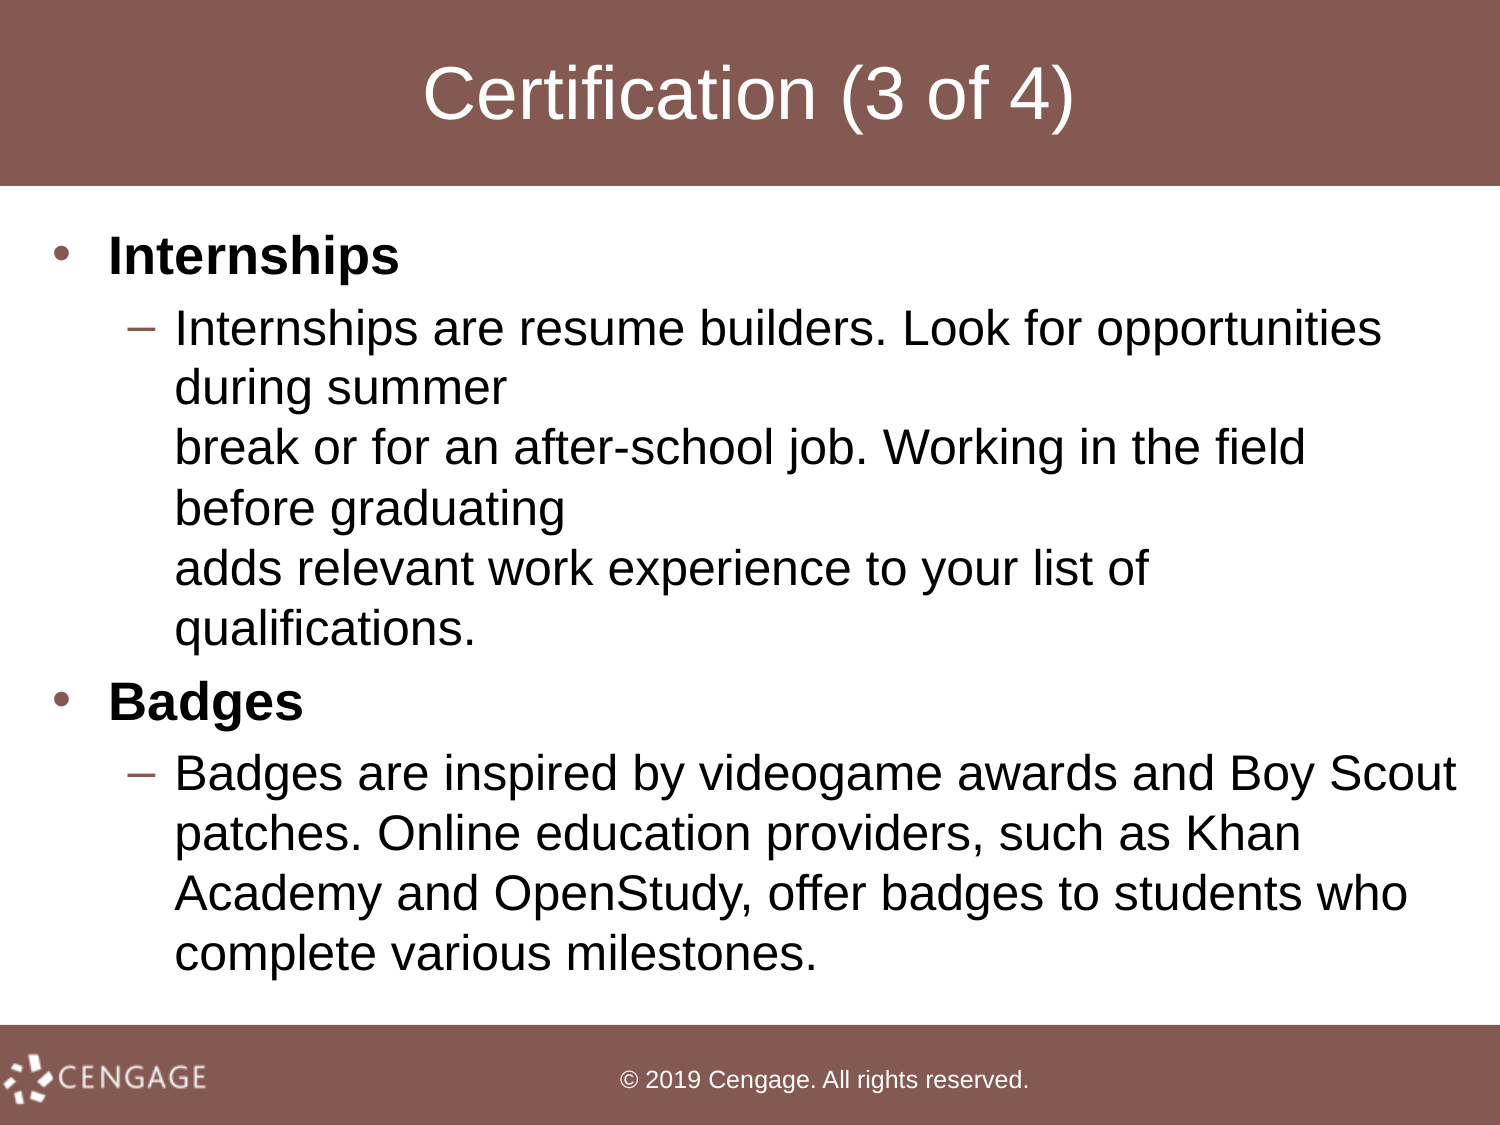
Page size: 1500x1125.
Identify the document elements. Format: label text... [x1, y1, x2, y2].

list Internships Internships are resume builders. Look for opportunities during summer break or for an after-school job. Working in the field before graduating adds relevant work experience to your list of qualifications. Badges Badges are inspired by videogame awards and Boy Scout patches. Online education providers, such as Khan Academy and OpenStudy, offer badges to students who complete various milestones. [37, 212, 1475, 1005]
picture [0, 1051, 211, 1106]
title Certification (3 of 4) [75, 4, 1425, 175]
